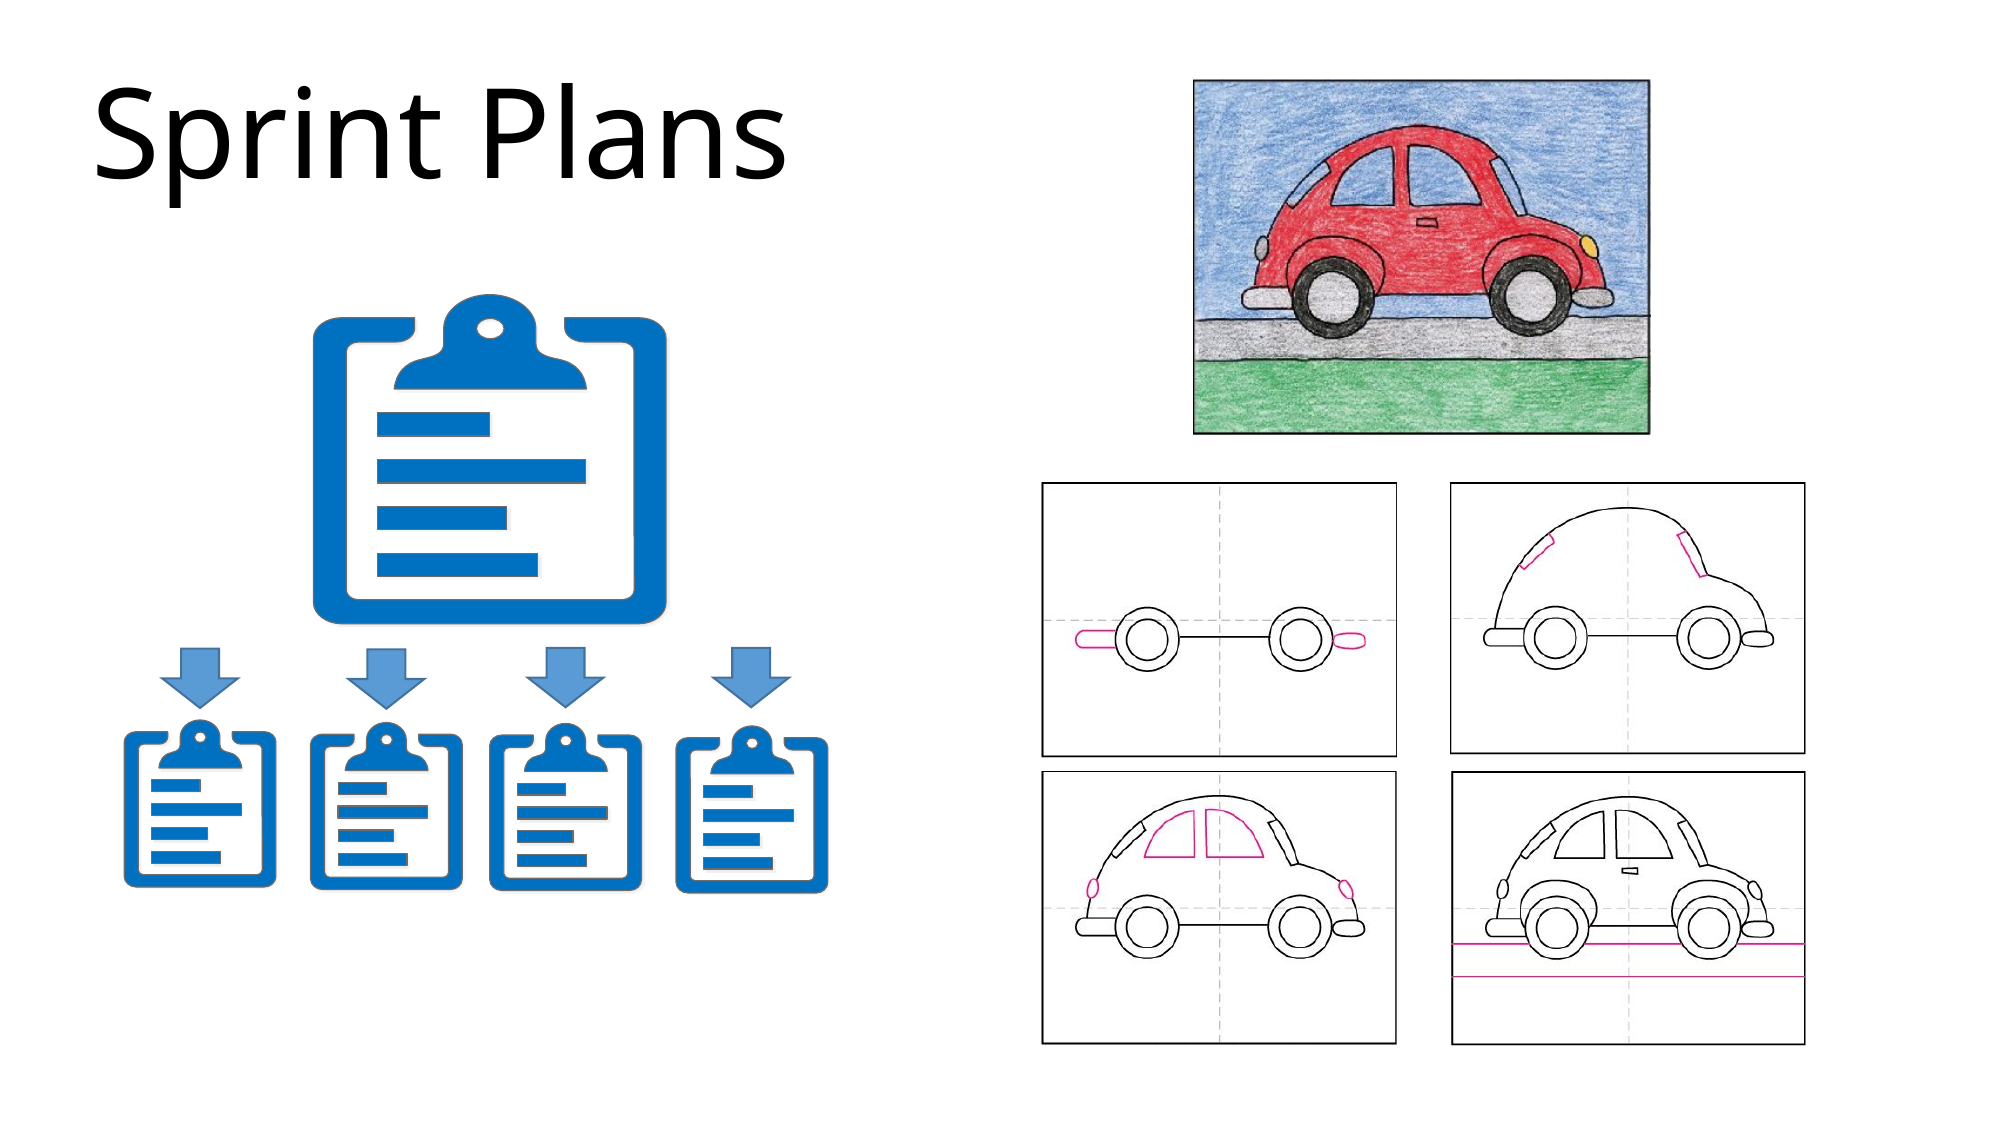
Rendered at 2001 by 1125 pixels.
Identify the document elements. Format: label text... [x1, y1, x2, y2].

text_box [313, 294, 666, 624]
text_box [124, 647, 828, 894]
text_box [1041, 482, 1806, 1046]
text_box Sprint Plans [76, 46, 930, 212]
picture [1193, 79, 1651, 436]
